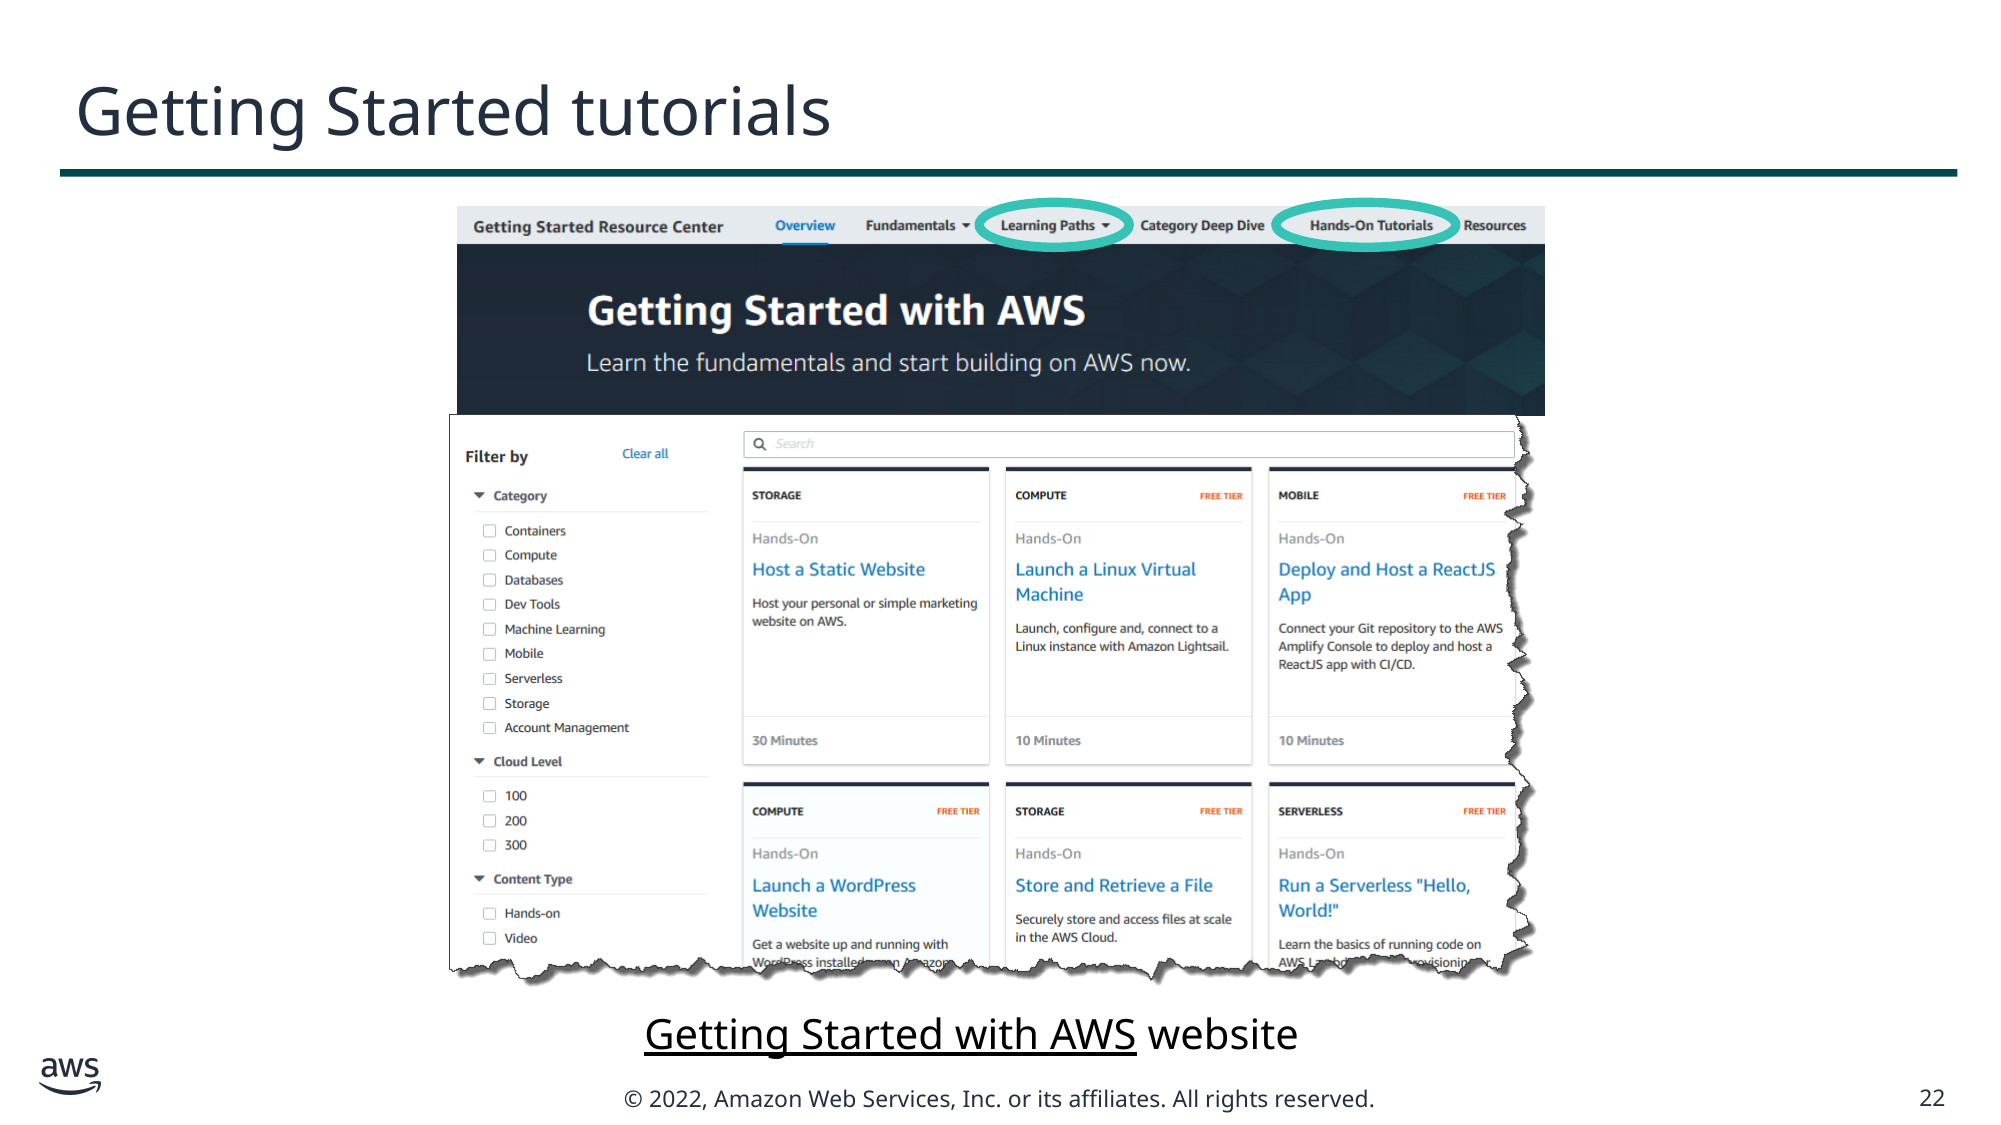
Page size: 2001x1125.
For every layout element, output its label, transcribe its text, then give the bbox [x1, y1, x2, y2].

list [457, 206, 1545, 414]
slide_number 22 [1881, 1077, 1961, 1121]
text_box Getting Started with AWS website [629, 1001, 1314, 1072]
title Getting Started tutorials [60, 49, 1958, 170]
picture [39, 1058, 101, 1095]
picture [449, 414, 1551, 1001]
text_box [1311, 201, 1421, 206]
text_box [1008, 201, 1100, 206]
